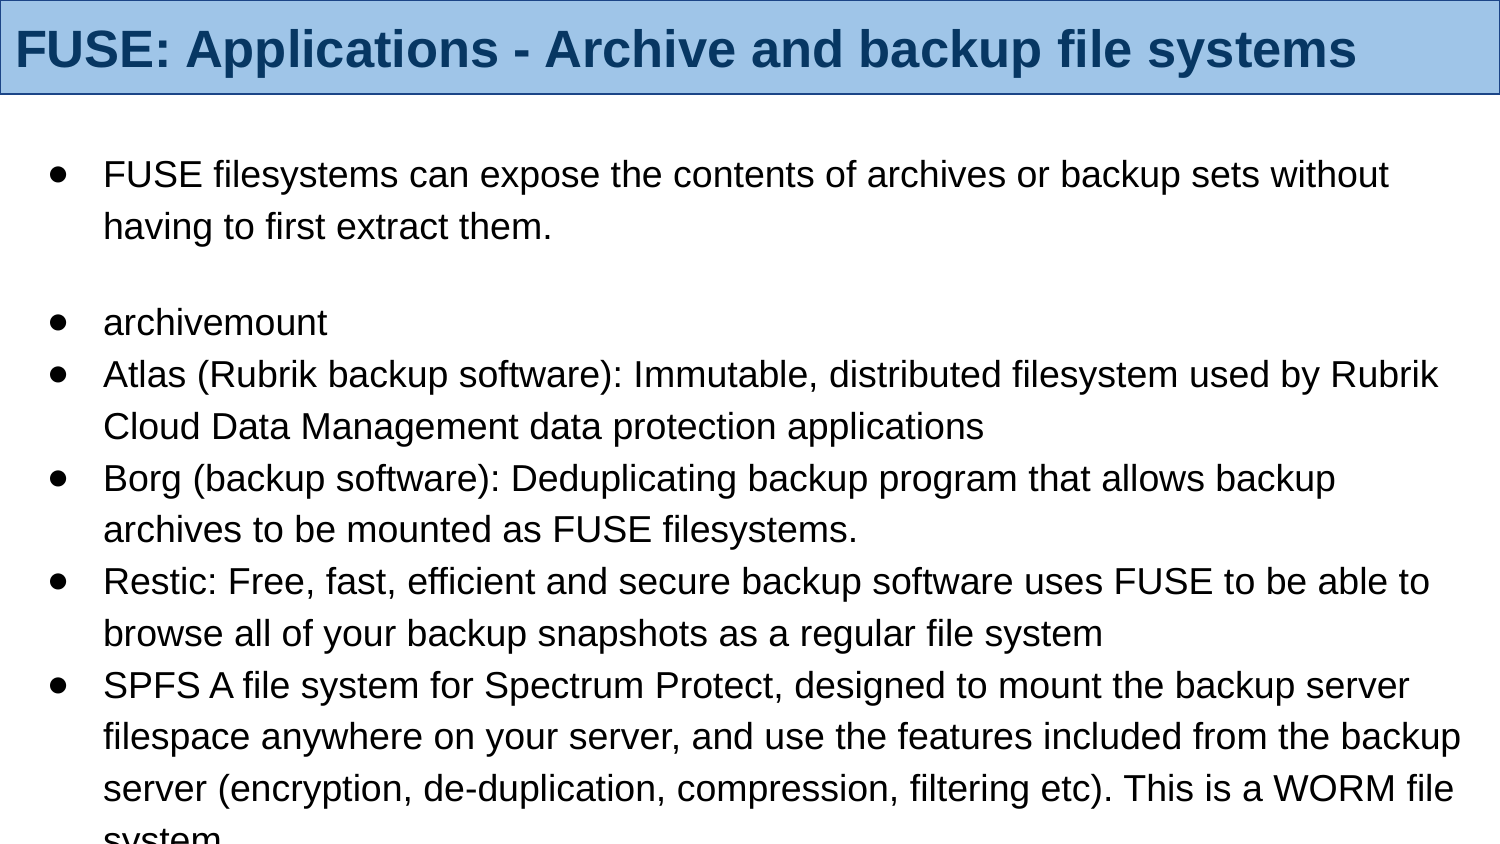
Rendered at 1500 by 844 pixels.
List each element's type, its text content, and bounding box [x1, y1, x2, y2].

title FUSE: Applications - Archive and backup file systems [0, 0, 1500, 94]
text_box FUSE filesystems can expose the contents of archives or backup sets without having to first extract them. archivemount Atlas (Rubrik backup software): Immutable, distributed filesystem used by Rubrik Cloud Data Management data protection applications Borg (backup software): Deduplicating backup program that allows backup archives to be mounted as FUSE filesystems. Restic: Free, fast, efficient and secure backup software uses FUSE to be able to browse all of your backup snapshots as a regular file system SPFS A file system for Spectrum Protect, designed to mount the backup server filespace anywhere on your server, and use the features included from the backup server (encryption, de-duplication, compression, filtering etc). This is a WORM file system. [13, 128, 1487, 844]
